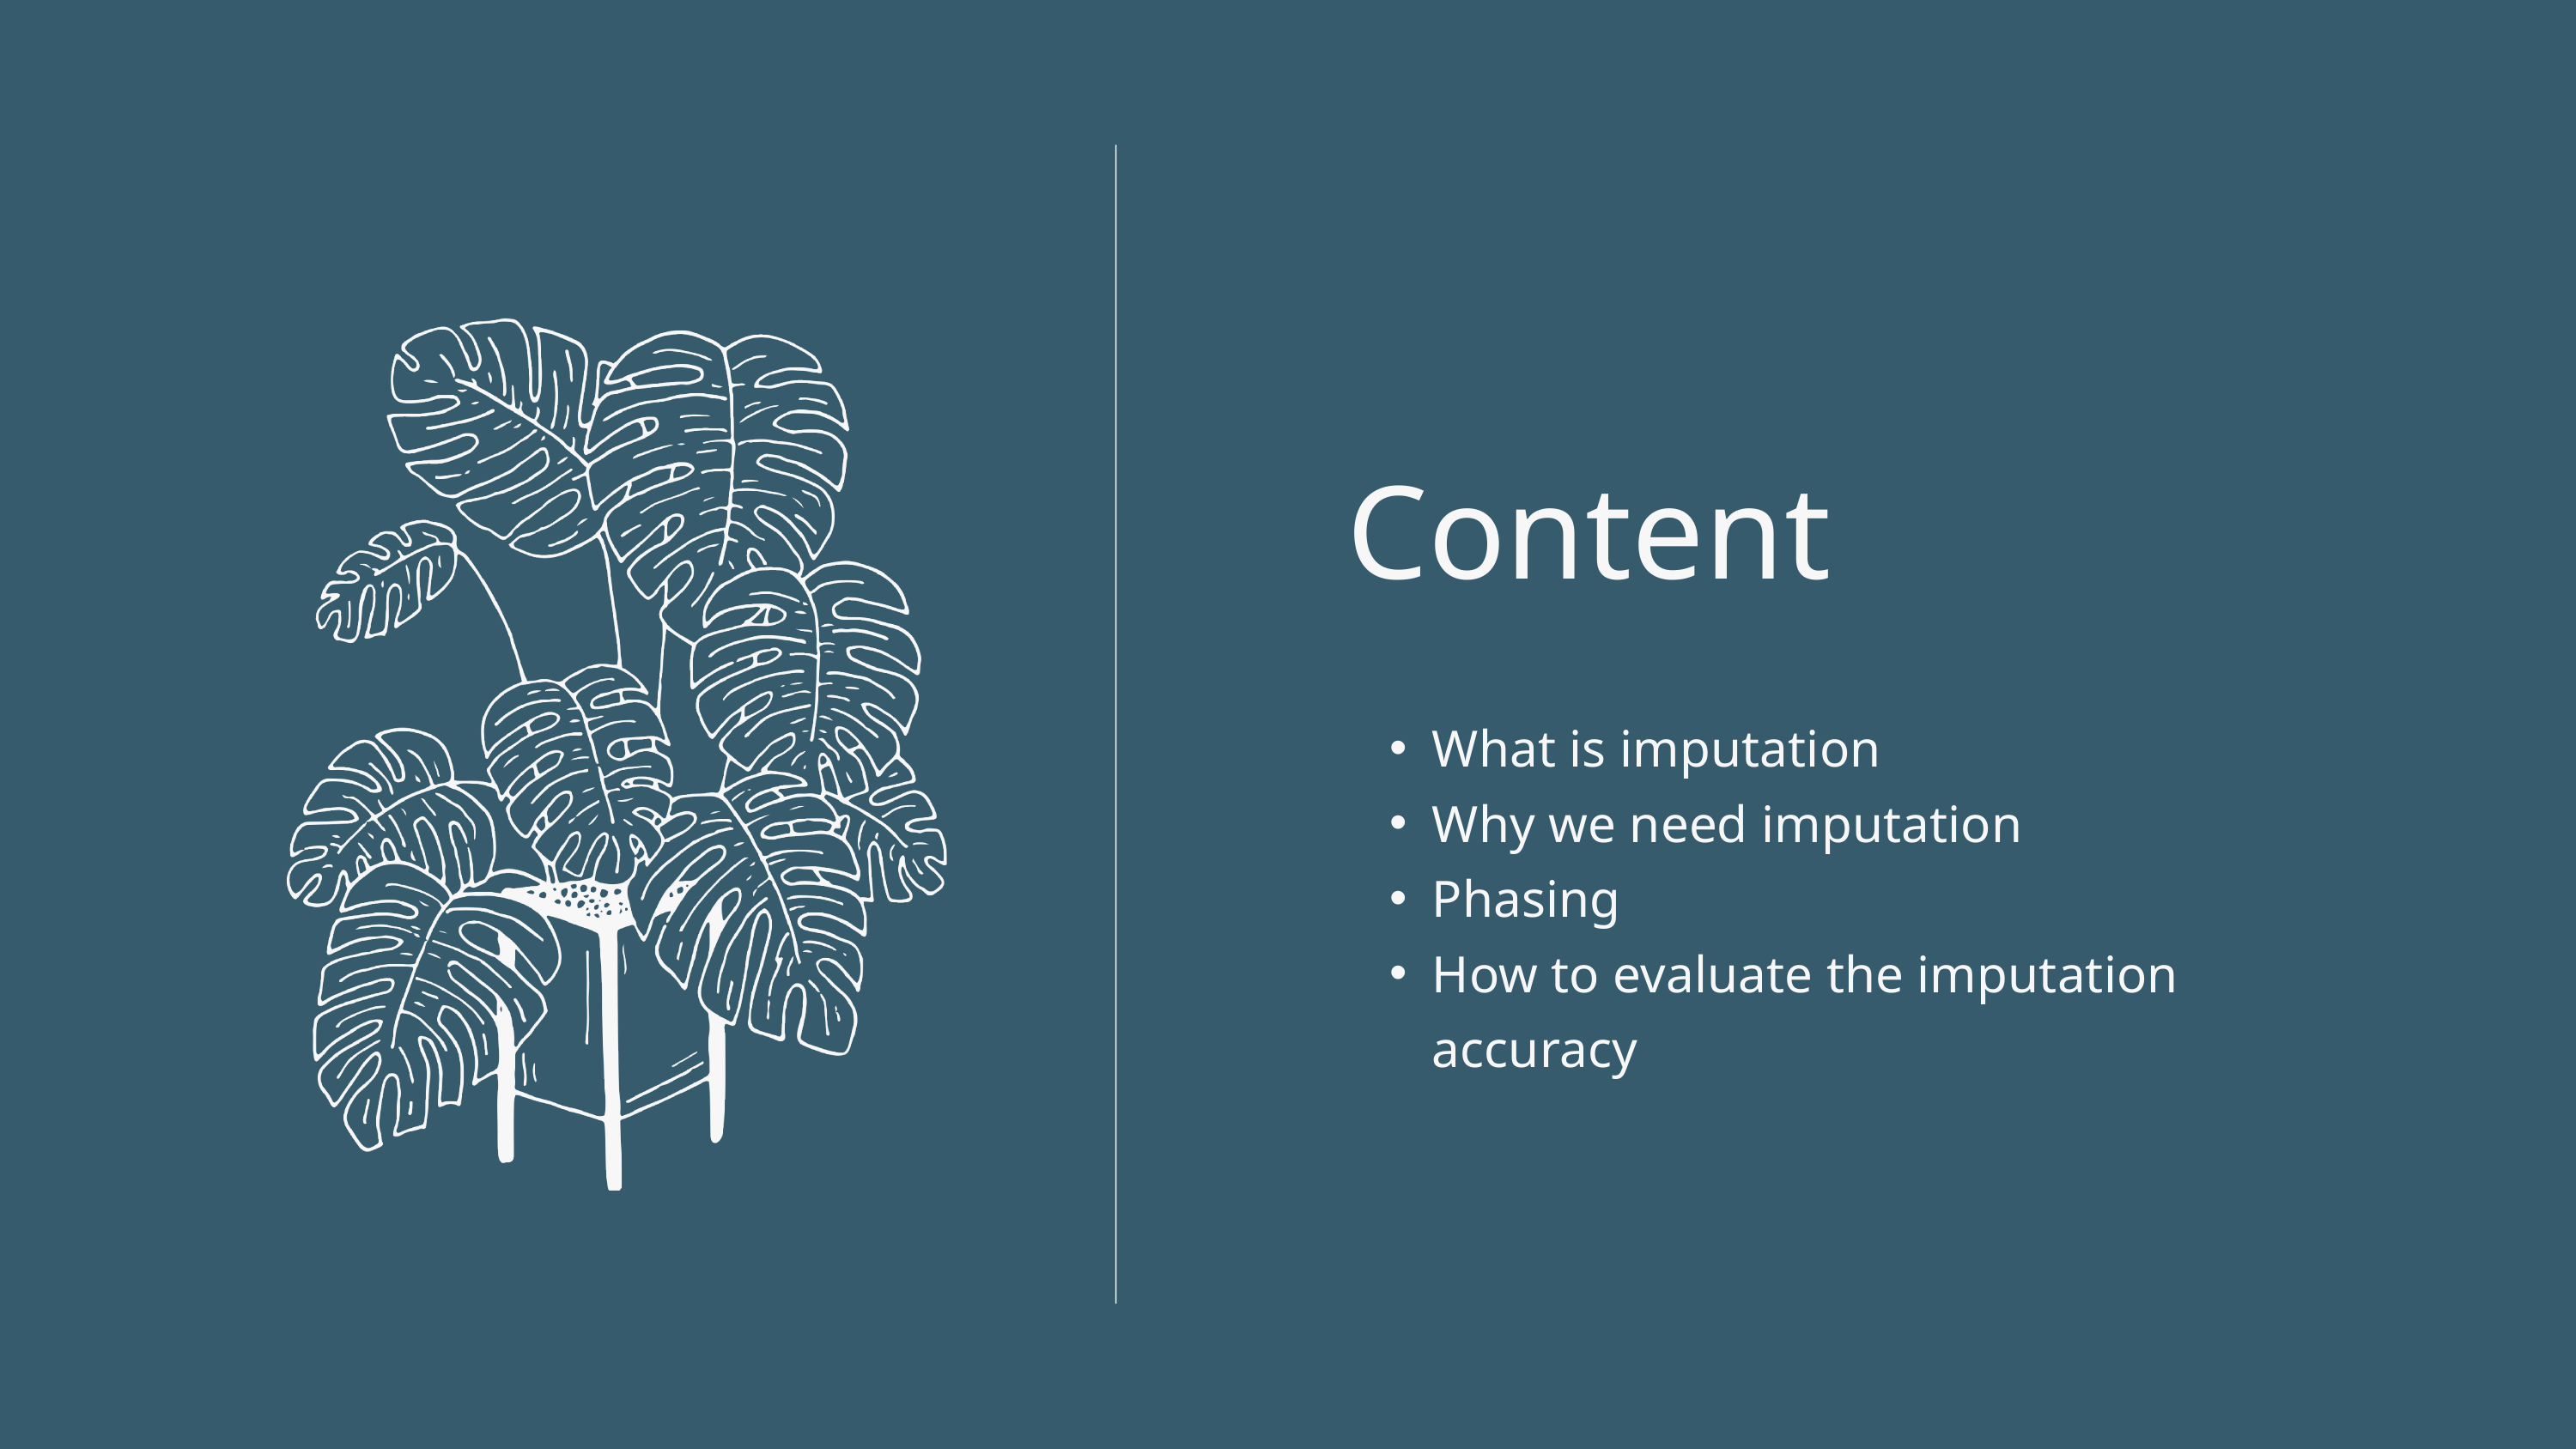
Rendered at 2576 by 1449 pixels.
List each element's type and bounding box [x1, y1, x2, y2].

picture [283, 318, 948, 1191]
text_box [1346, 455, 2354, 993]
